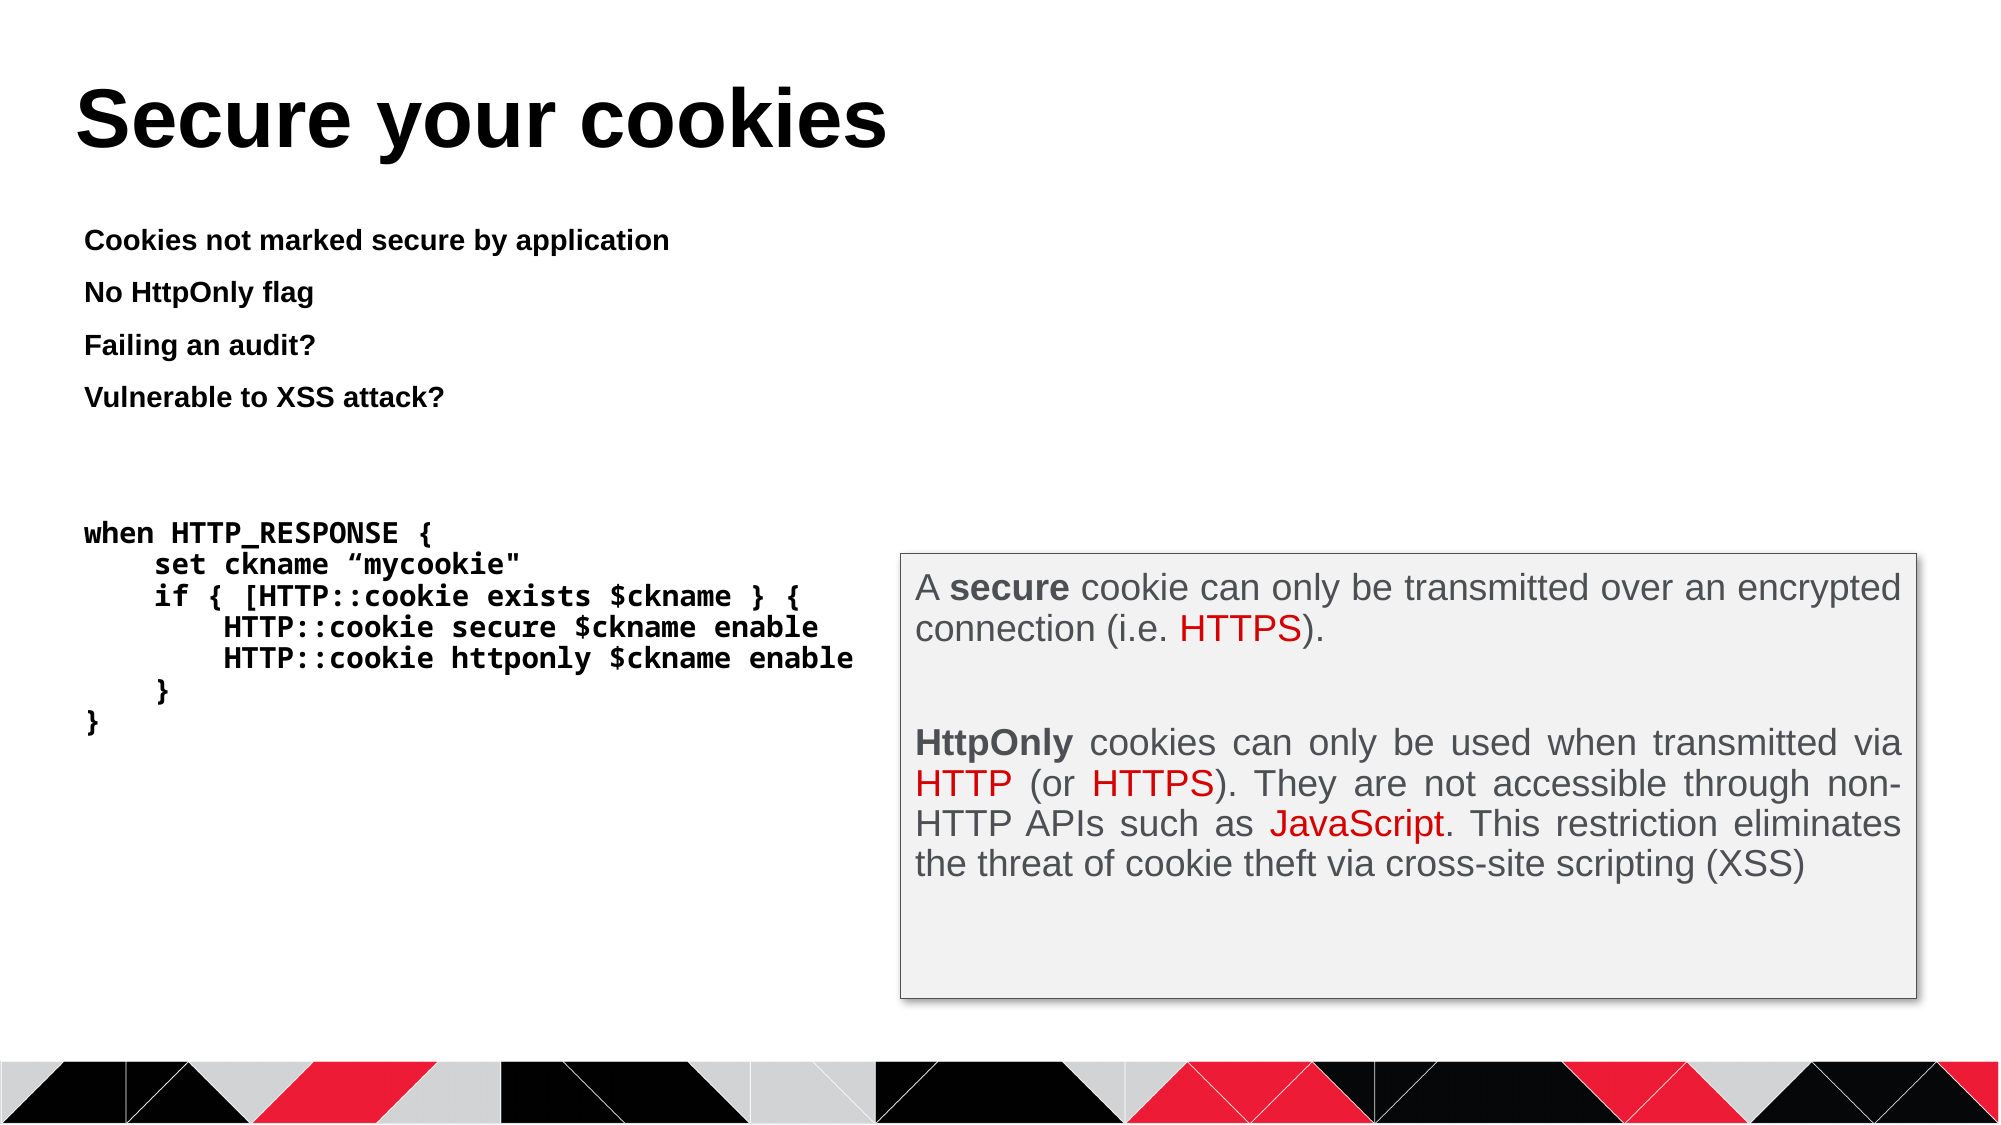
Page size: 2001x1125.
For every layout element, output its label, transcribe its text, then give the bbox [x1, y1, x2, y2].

list Cookies not marked secure by application No HttpOnly flag Failing an audit? Vulnerable to XSS attack? when HTTP_RESPONSE { set ckname “mycookie" if { [HTTP::cookie exists $ckname } { HTTP::cookie secure $ckname enable HTTP::cookie httponly $ckname enable } } [58, 200, 1969, 764]
title Secure your cookies [50, 50, 1950, 193]
picture [0, 1050, 2000, 1125]
text_box A secure cookie can only be transmitted over an encrypted connection (i.e. HTTPS). HttpOnly cookies can only be used when transmitted via HTTP (or HTTPS). They are not accessible through non-HTTP APIs such as JavaScript. This restriction eliminates the threat of cookie theft via cross-site scripting (XSS) [900, 553, 1917, 999]
